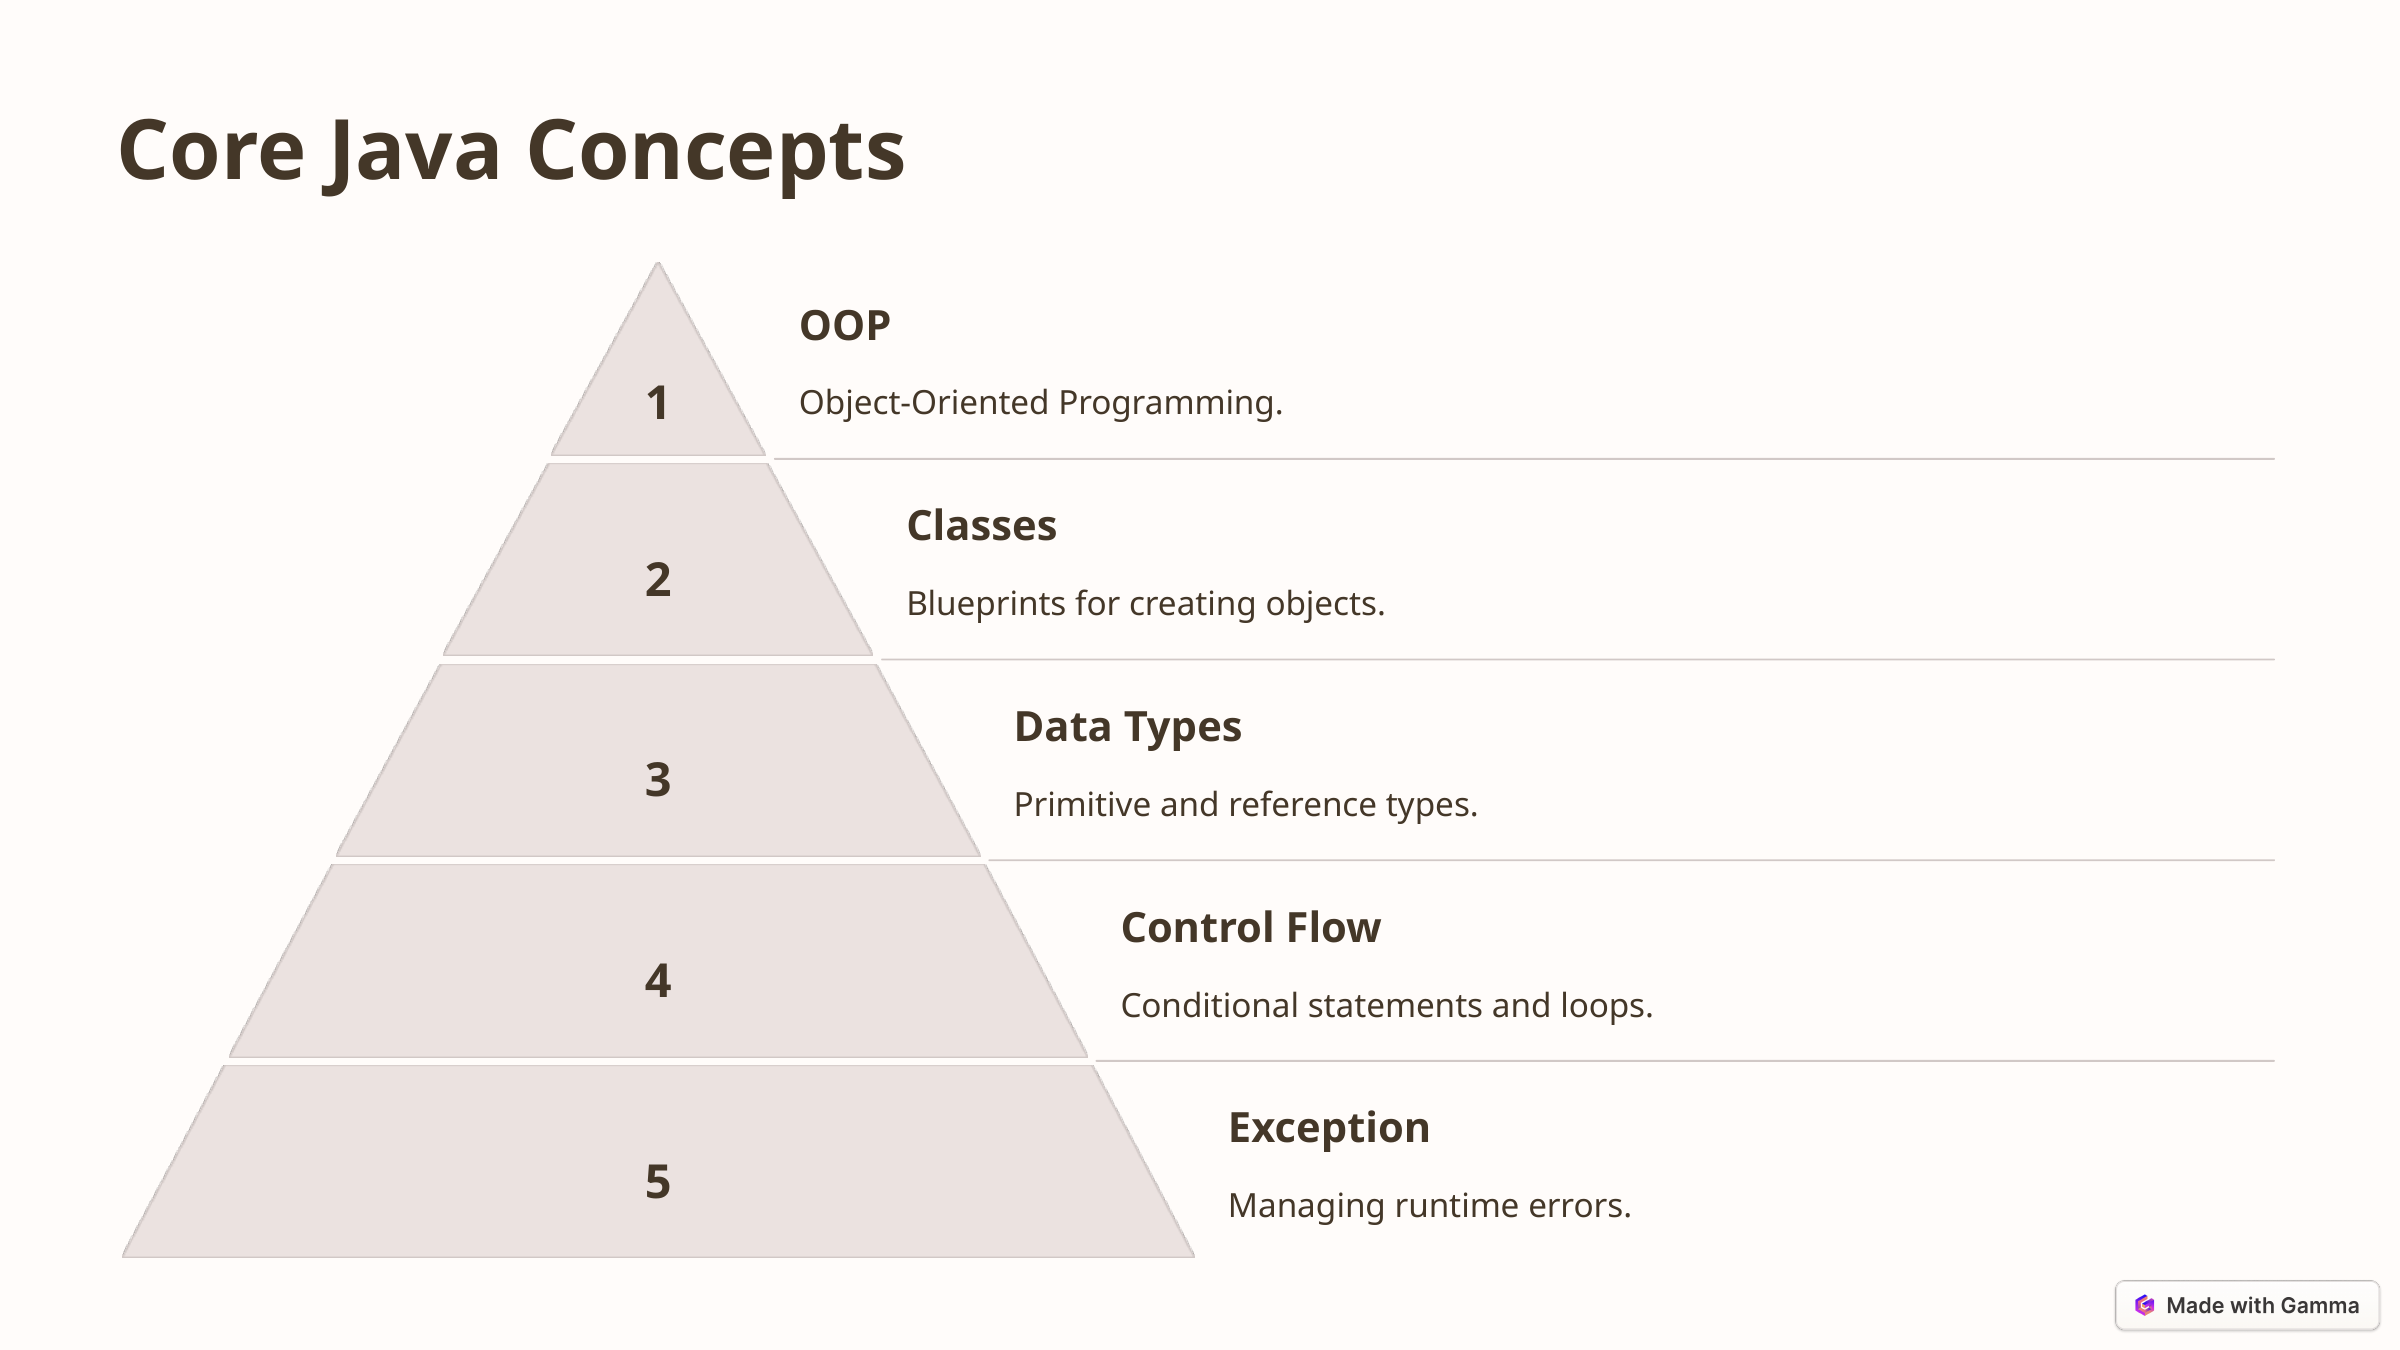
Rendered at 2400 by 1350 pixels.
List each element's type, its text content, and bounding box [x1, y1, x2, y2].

text_box Classes [906, 497, 1324, 550]
picture [336, 664, 981, 857]
picture [2106, 1271, 2389, 1339]
picture [229, 864, 1088, 1058]
text_box Blueprints for creating objects. [906, 569, 1383, 623]
text_box Exception [1227, 1099, 1627, 1152]
text_box Object-Oriented Programming. [798, 368, 1280, 422]
text_box Managing runtime errors. [1227, 1171, 1627, 1225]
text_box Control Flow [1120, 898, 1538, 951]
text_box OOP [799, 296, 1217, 349]
text_box Core Java Concepts [116, 91, 952, 197]
text_box Data Types [1013, 697, 1431, 750]
picture [122, 1065, 1195, 1259]
text_box Conditional statements and loops. [1120, 970, 1653, 1024]
picture [551, 262, 766, 456]
picture [443, 463, 873, 657]
text_box Primitive and reference types. [1013, 769, 1479, 824]
